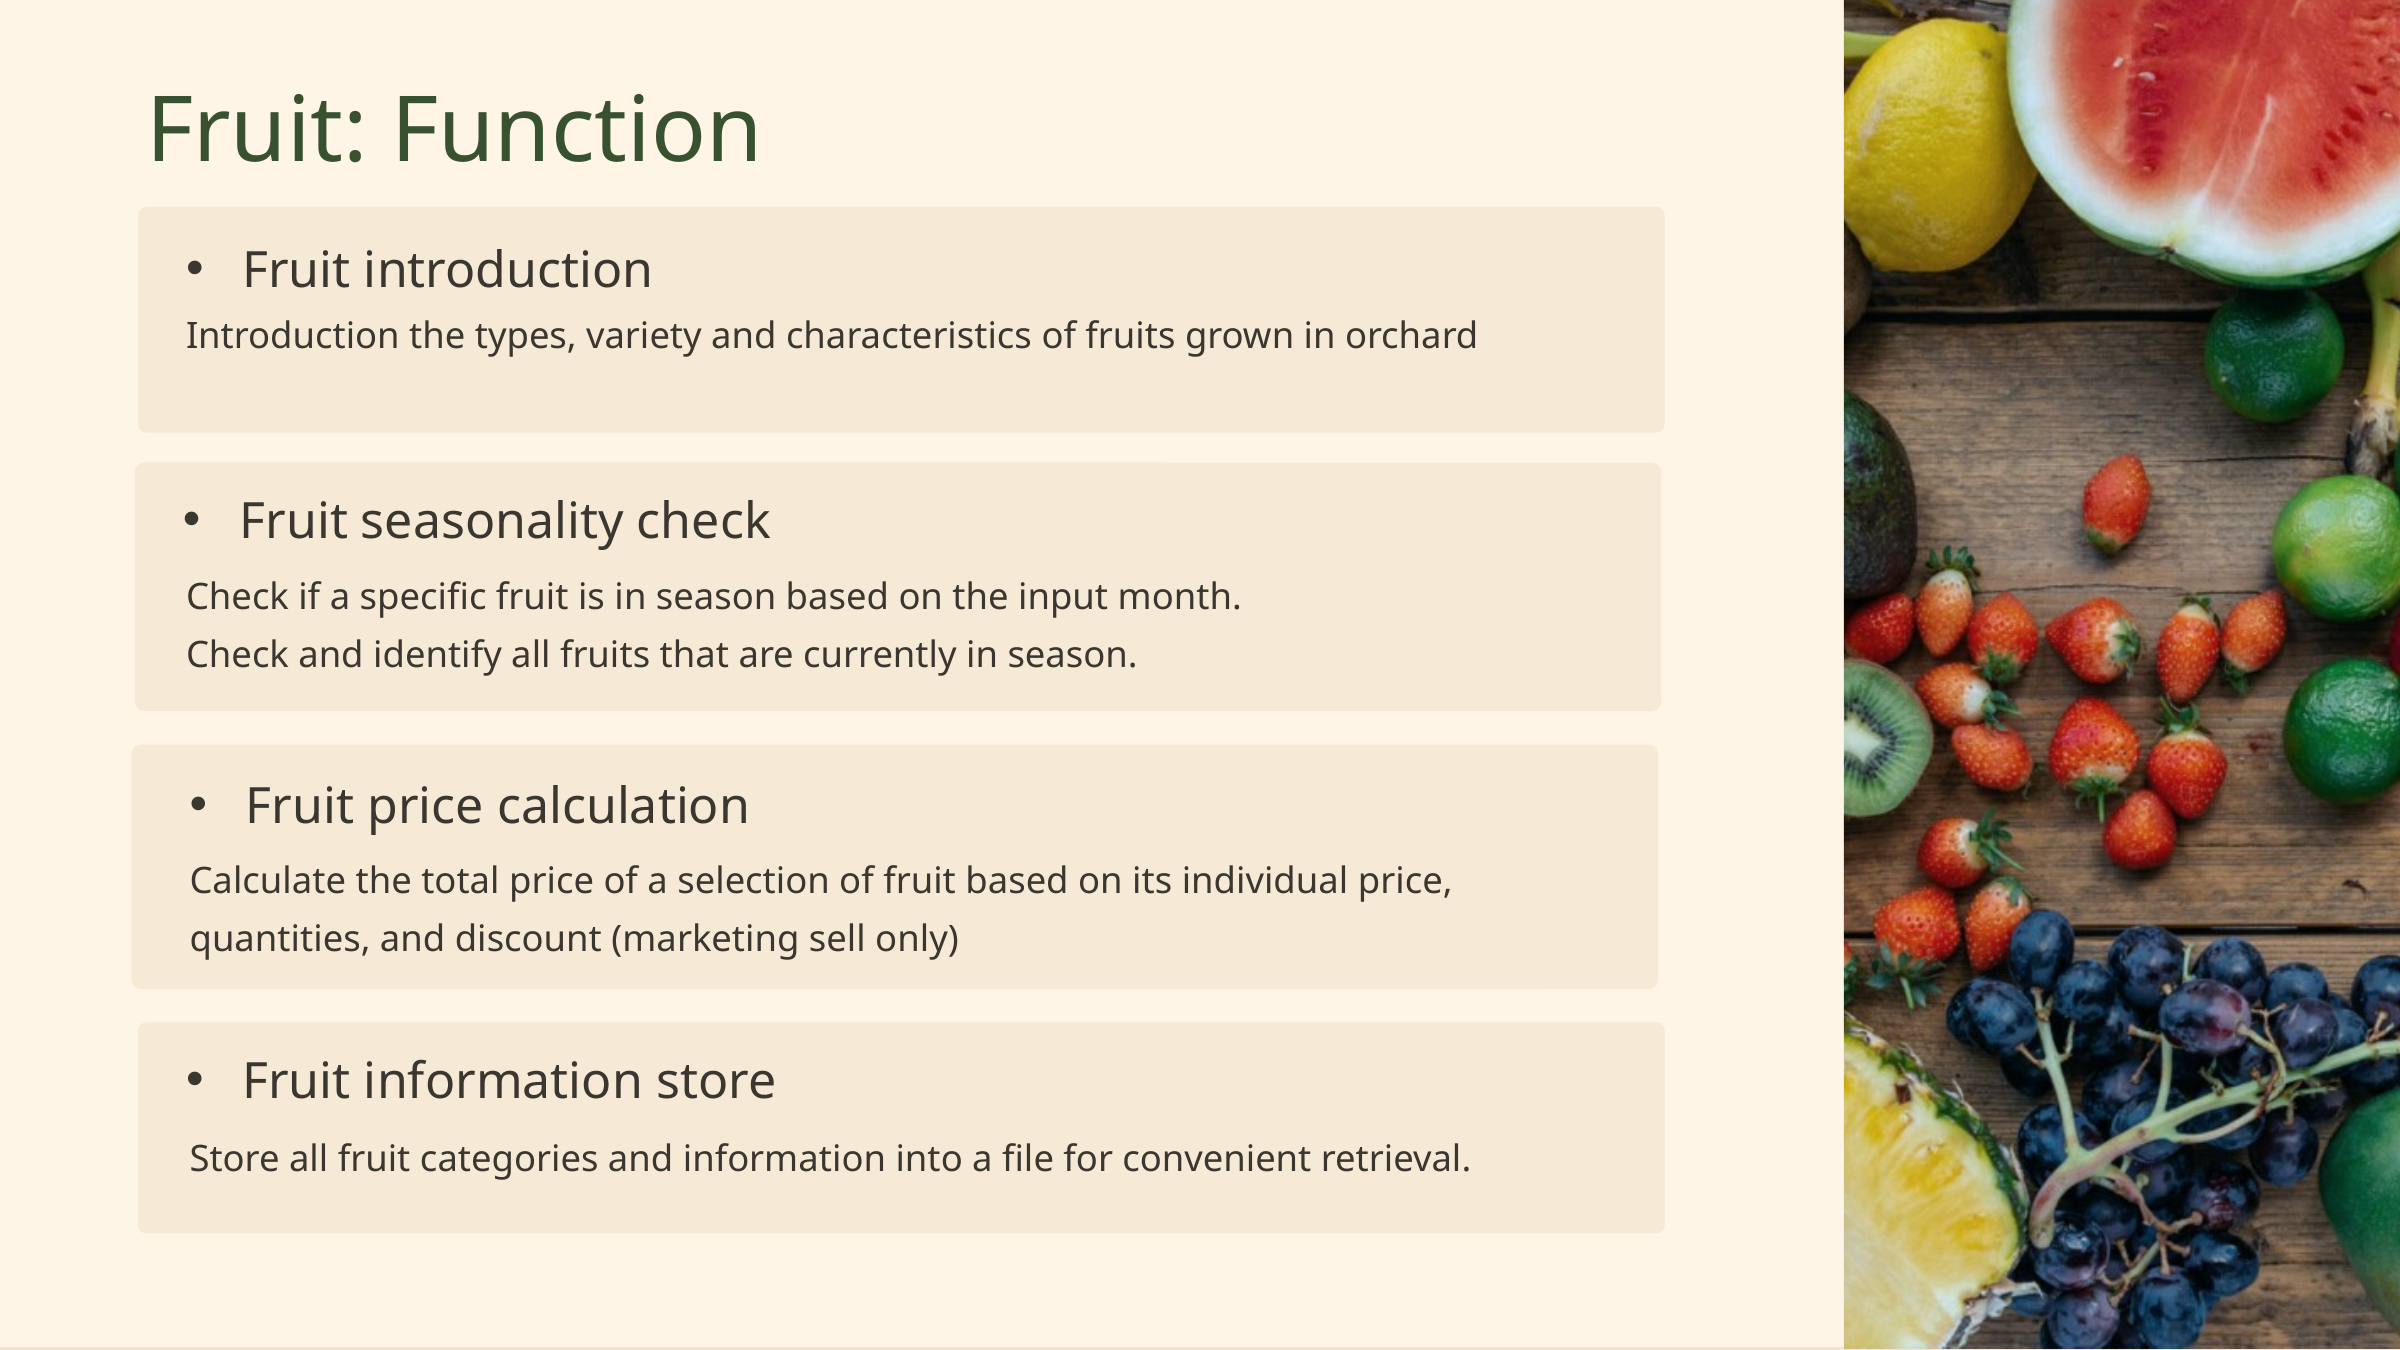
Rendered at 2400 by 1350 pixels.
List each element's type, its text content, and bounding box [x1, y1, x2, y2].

text_box Store all fruit categories and information into a file for convenient retrieval. [174, 1113, 1629, 1230]
text_box Fruit information store [171, 1044, 642, 1102]
text_box Fruit introduction Introduction the types, variety and characteristics of fruits grown in orchard [171, 231, 1625, 409]
text_box Check if a specific fruit is in season based on the input month. Check and identify all fruits that are currently in season. [171, 551, 1625, 668]
text_box Fruit: Function [131, 58, 1584, 142]
text_box Fruit price calculation [174, 768, 645, 826]
text_box Calculate the total price of a selection of fruit based on its individual price, quantities, and discount (marketing sell only) [174, 834, 1629, 952]
text_box [130, 142, 1585, 260]
picture [1843, 0, 2400, 1349]
text_box [0, 0, 1843, 1347]
text_box [138, 206, 1665, 433]
text_box [134, 462, 1662, 712]
text_box [138, 1022, 1665, 1234]
text_box Fruit seasonality check [168, 484, 690, 542]
text_box [131, 744, 1659, 990]
